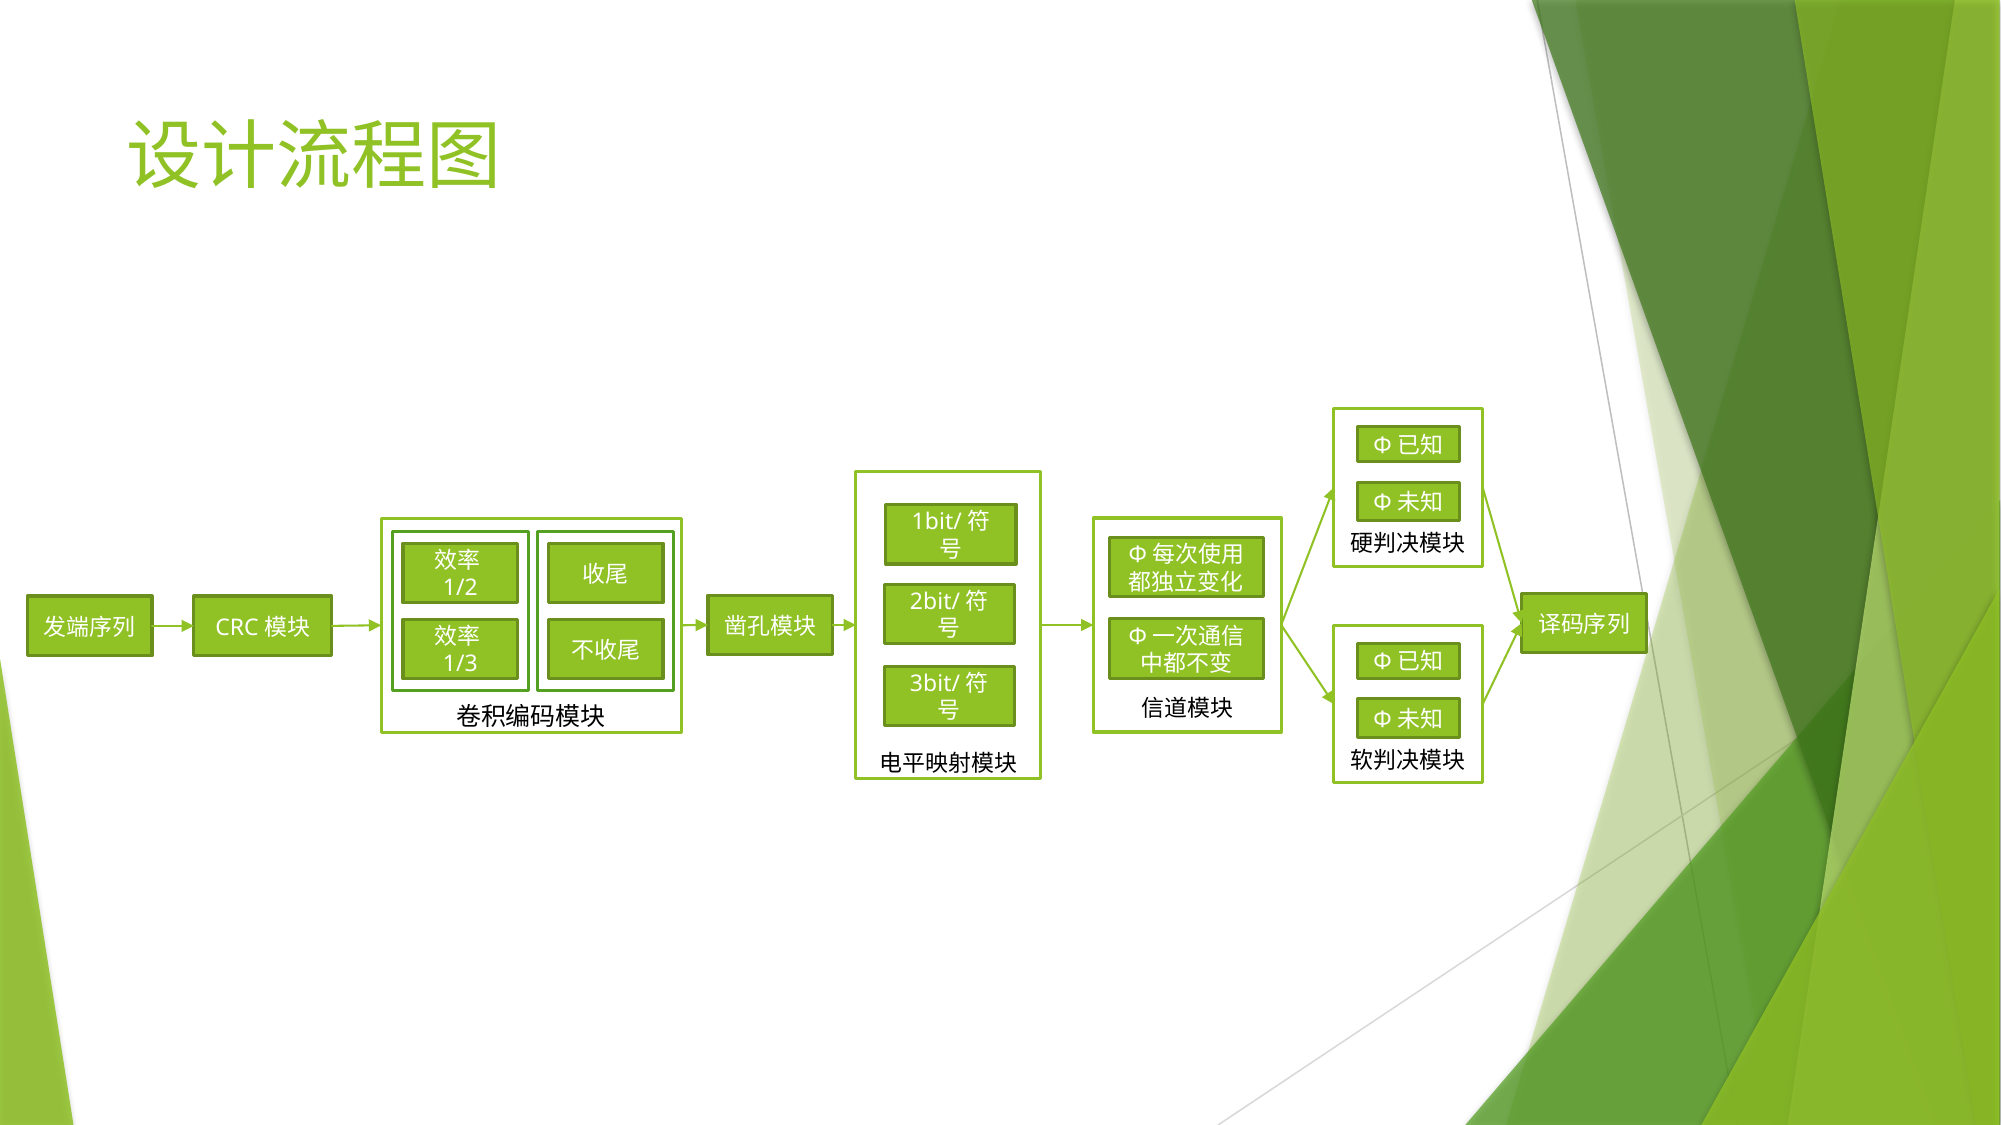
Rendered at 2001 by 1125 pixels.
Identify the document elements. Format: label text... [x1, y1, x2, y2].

title 设计流程图 [111, 99, 1522, 317]
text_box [26, 408, 1647, 784]
